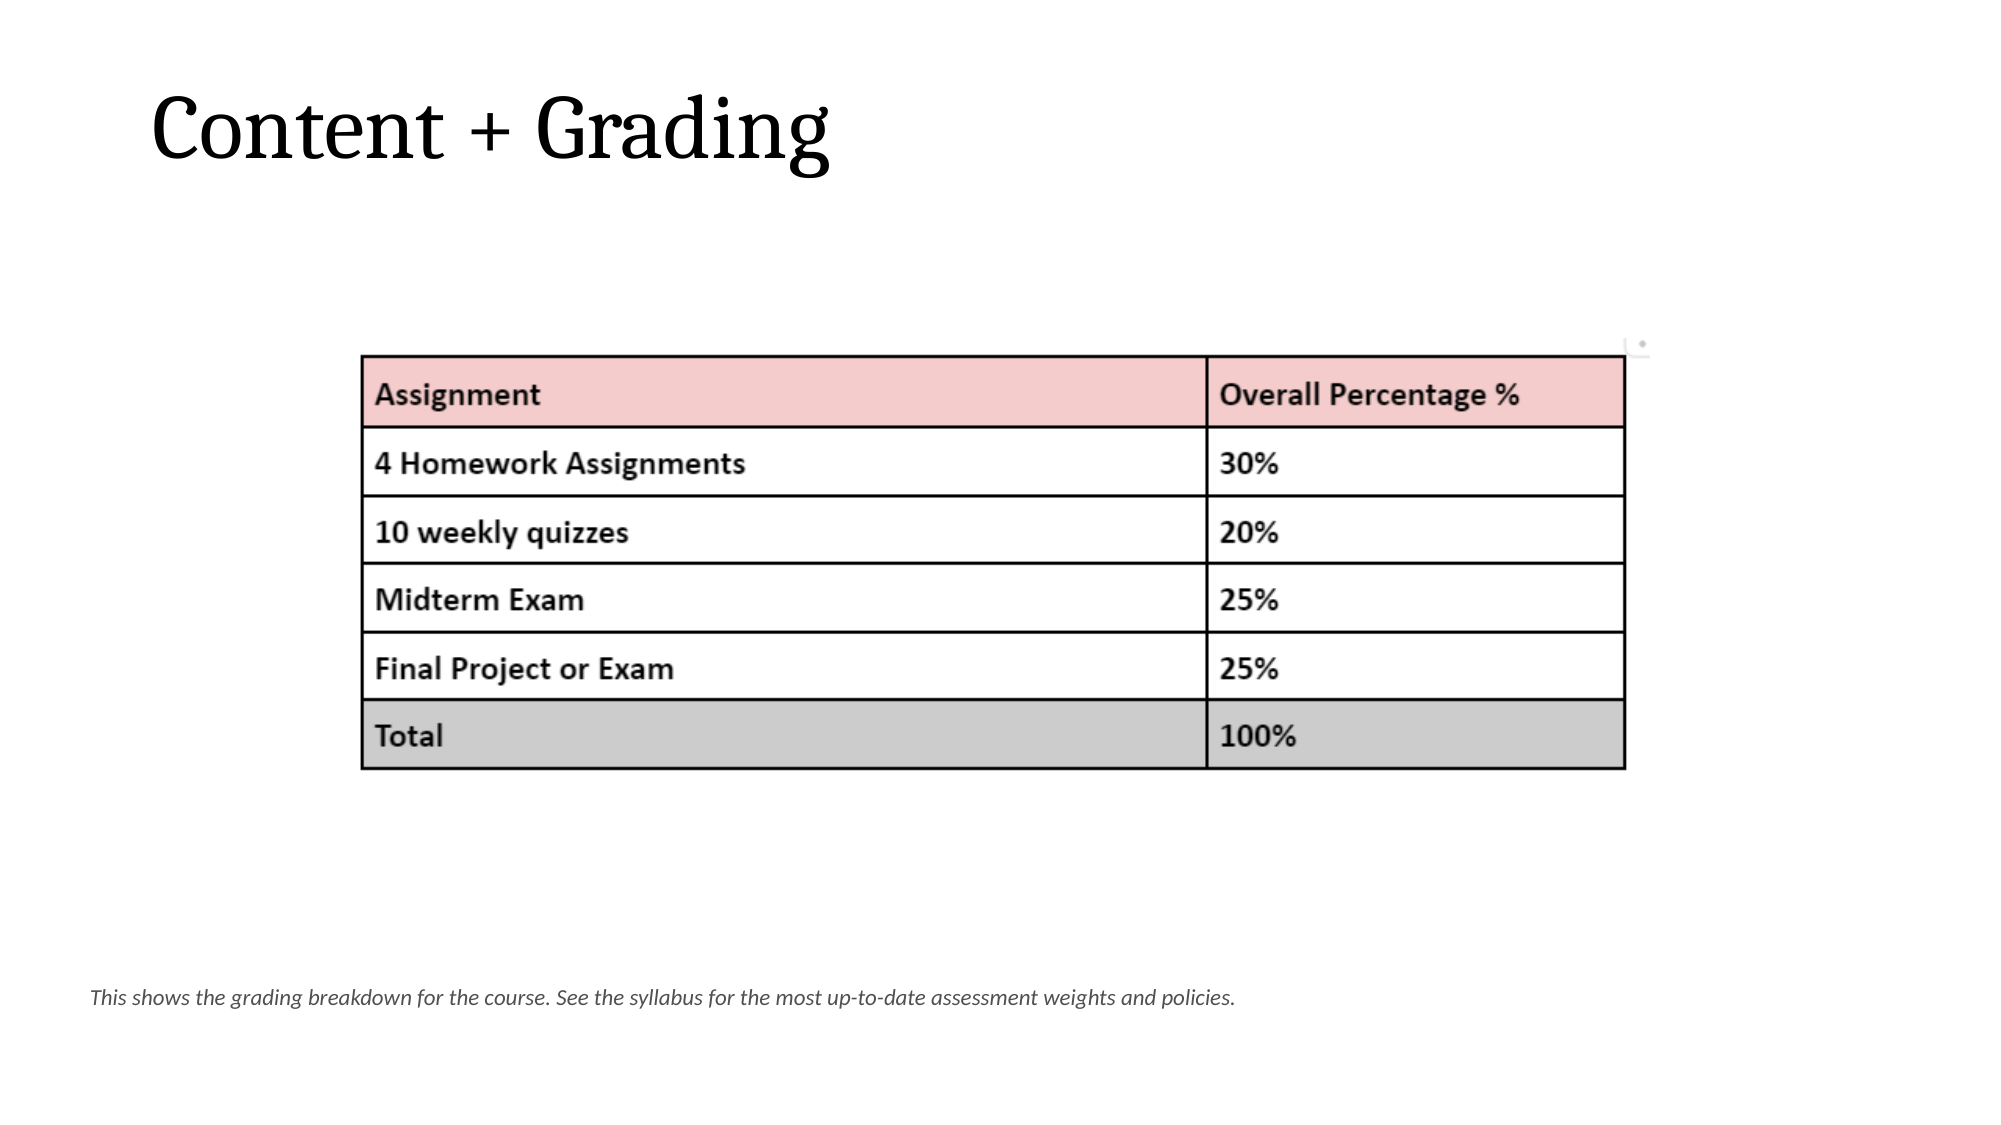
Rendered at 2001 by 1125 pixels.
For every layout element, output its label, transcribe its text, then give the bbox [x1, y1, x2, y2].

title Content + Grading [137, 20, 1863, 238]
picture [350, 338, 1650, 786]
text_box This shows the grading breakdown for the course. See the syllabus for the most up-to-date assessment weights and policies. [74, 975, 1425, 1018]
